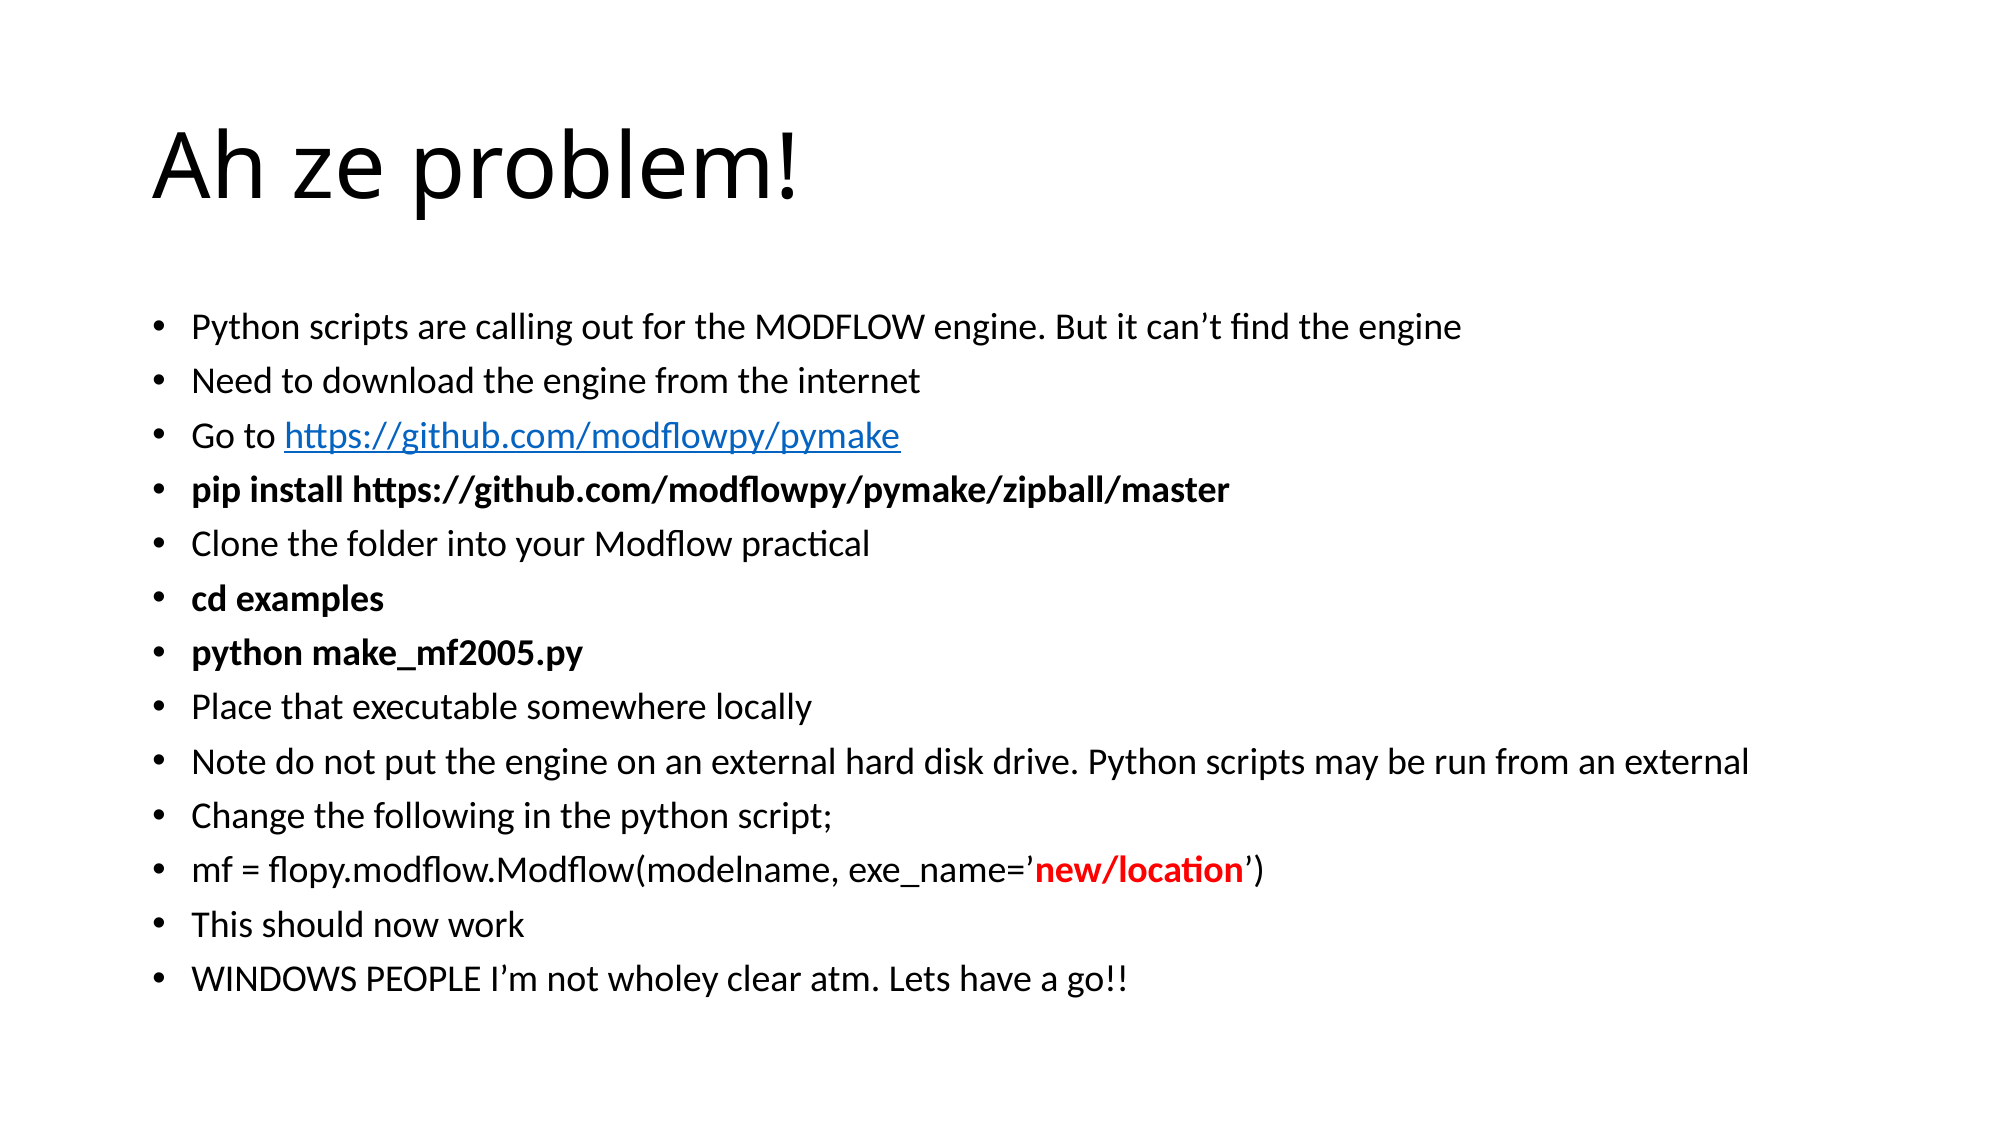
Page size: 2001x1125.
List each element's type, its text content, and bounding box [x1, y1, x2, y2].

title Ah ze problem! [137, 59, 1863, 278]
list Python scripts are calling out for the MODFLOW engine. But it can’t find the engine Need to download the engine from the internet Go to https://github.com/modflowpy/pymake pip install https://github.com/modflowpy/pymake/zipball/master Clone the folder into your Modflow practical cd examples python make_mf2005.py Place that executable somewhere locally Note do not put the engine on an external hard disk drive. Python scripts may be run from an external Change the following in the python script; mf = flopy.modflow.Modflow(modelname, exe_name=’new/location’) This should now work WINDOWS PEOPLE I’m not wholey clear atm. Lets have a go!! [137, 299, 1863, 1014]
